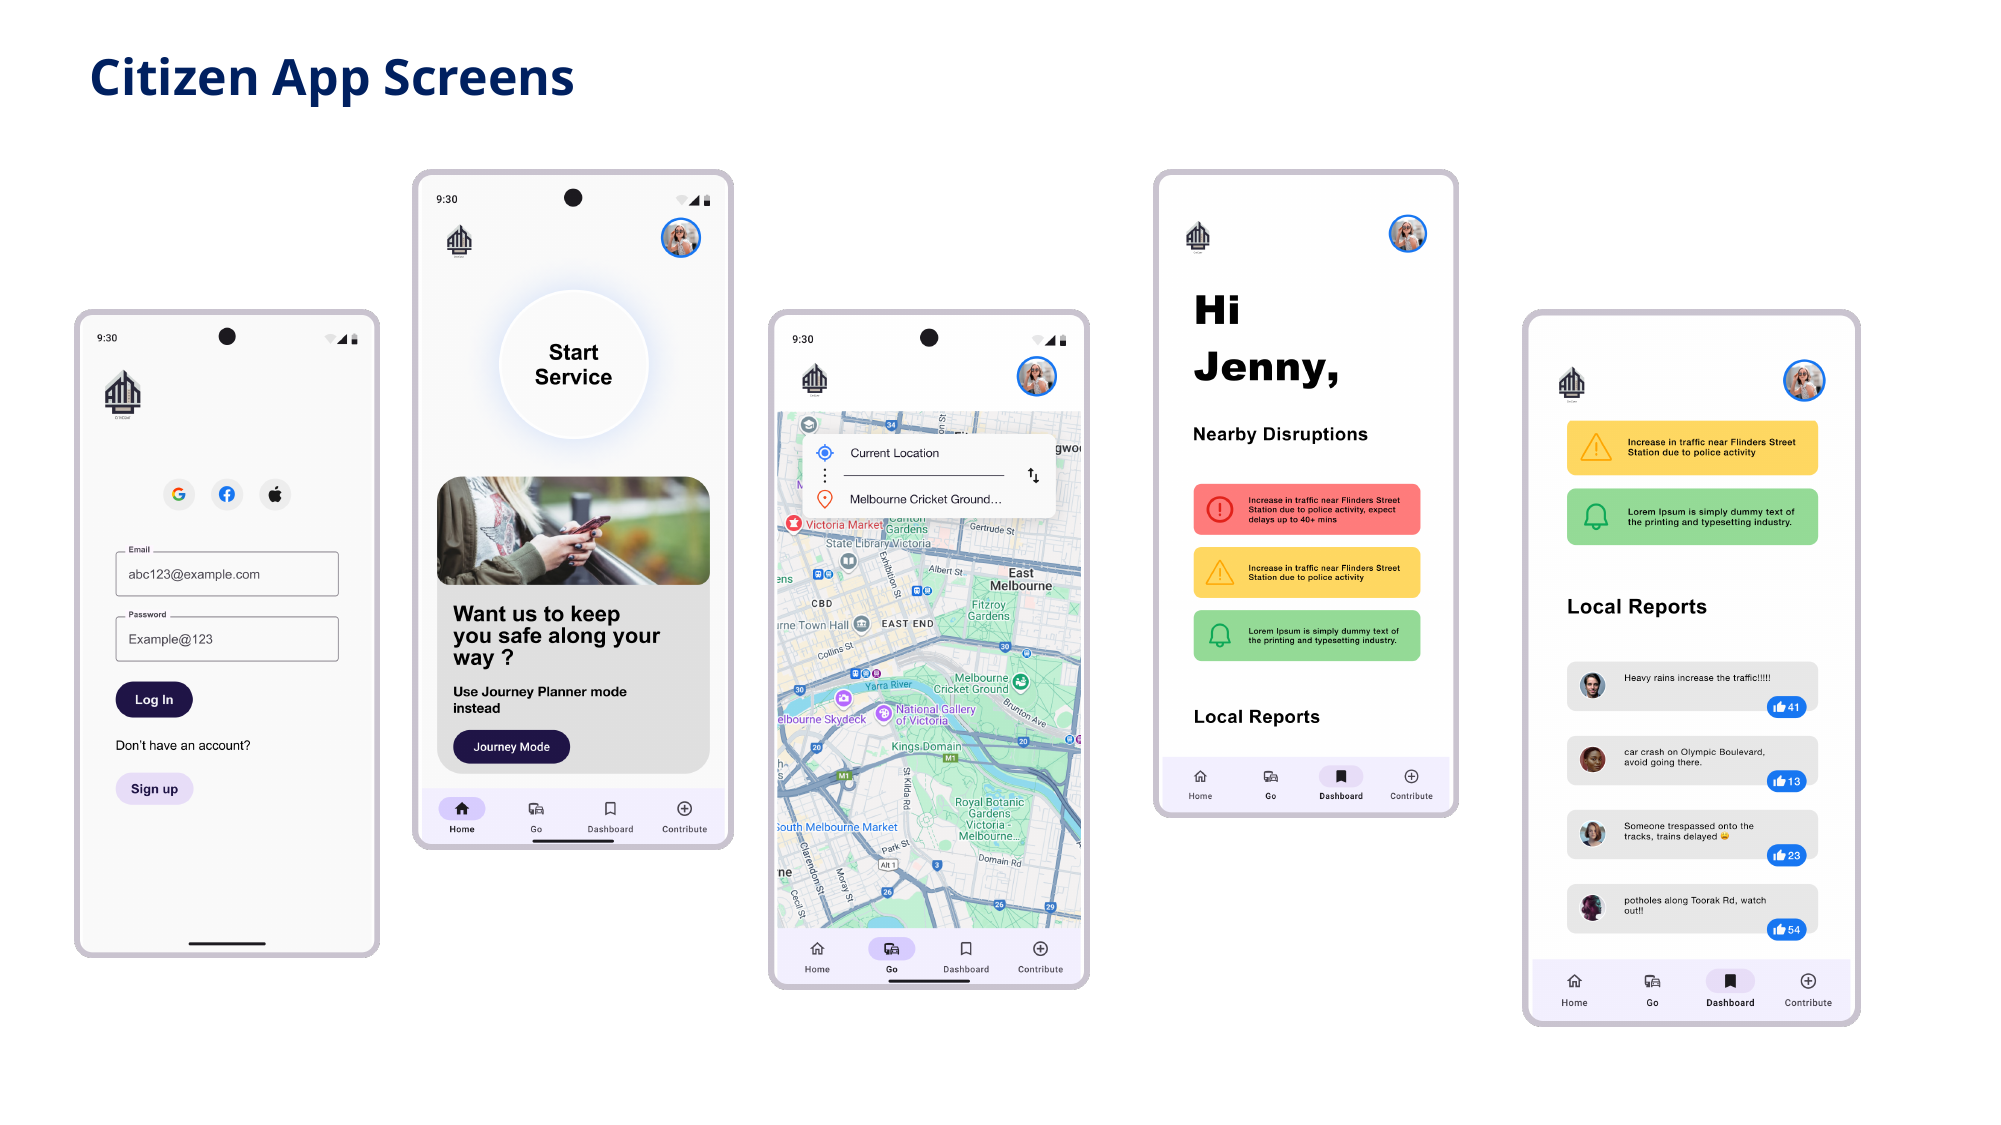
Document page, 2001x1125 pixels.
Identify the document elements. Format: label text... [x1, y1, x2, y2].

picture [73, 309, 381, 958]
picture [411, 168, 734, 851]
picture [768, 309, 1090, 991]
text_box Citizen App Screens [74, 38, 813, 114]
picture [1522, 309, 1862, 1028]
picture [1152, 168, 1460, 818]
